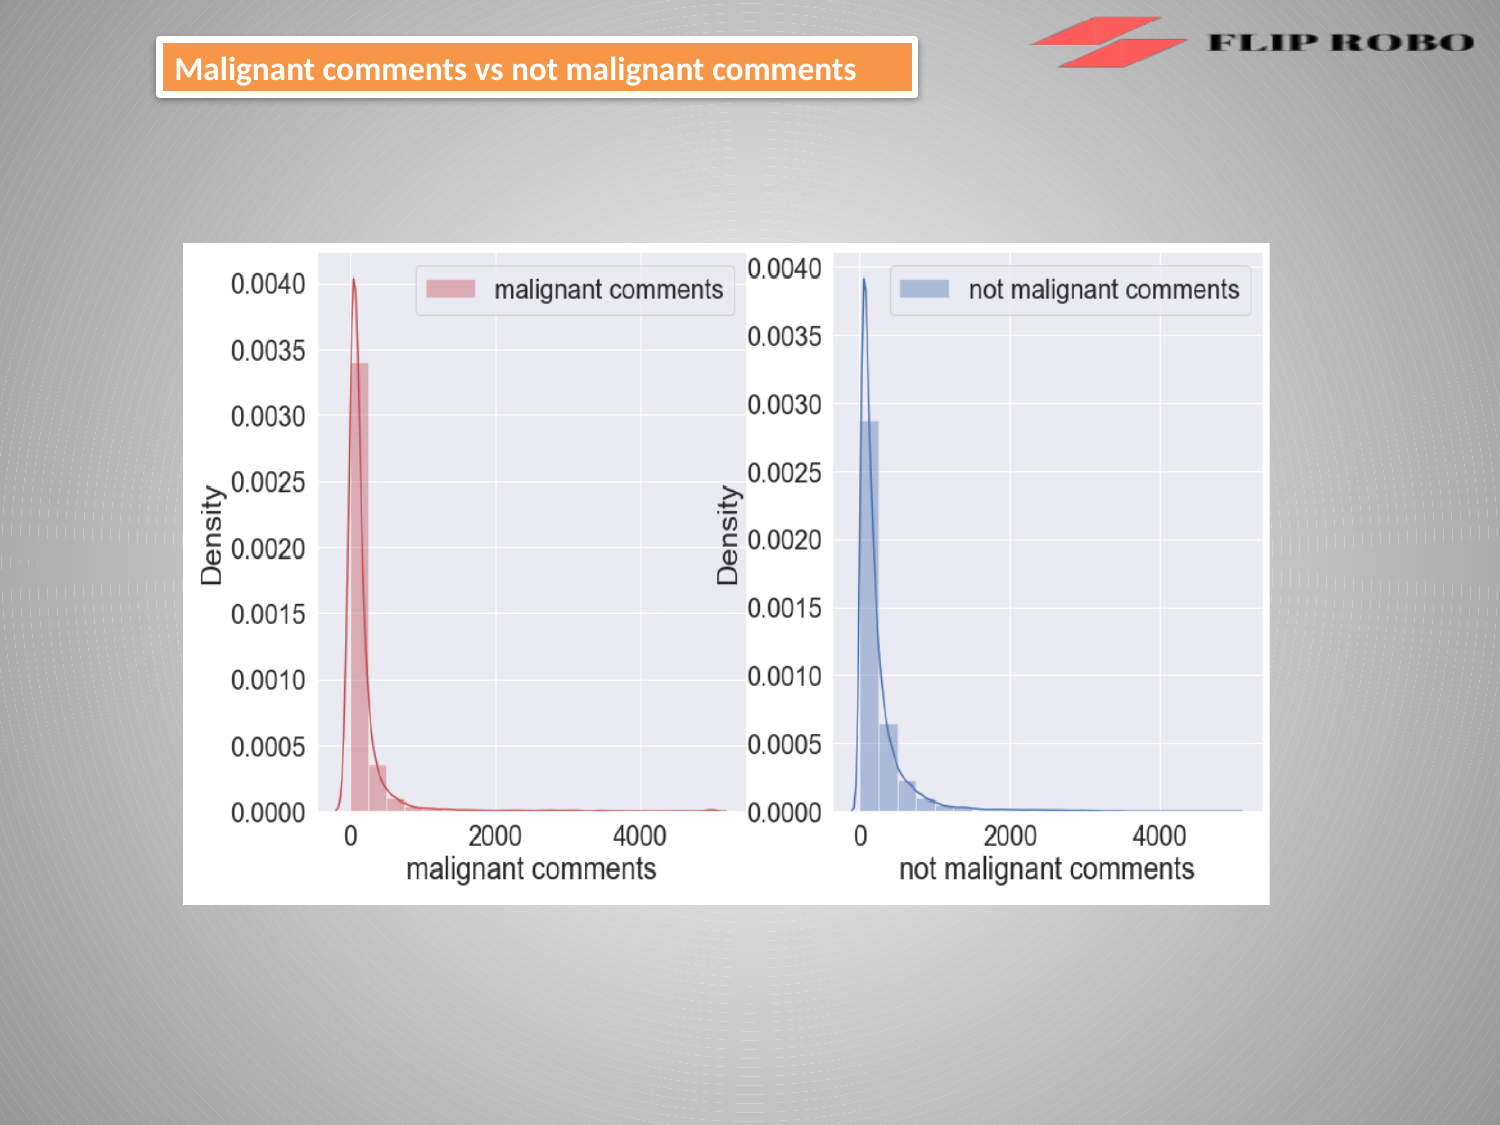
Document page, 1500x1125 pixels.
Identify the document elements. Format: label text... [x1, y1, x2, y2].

text_box Malignant comments vs not malignant comments [156, 36, 918, 98]
picture [182, 243, 1270, 906]
picture [962, 0, 1500, 196]
